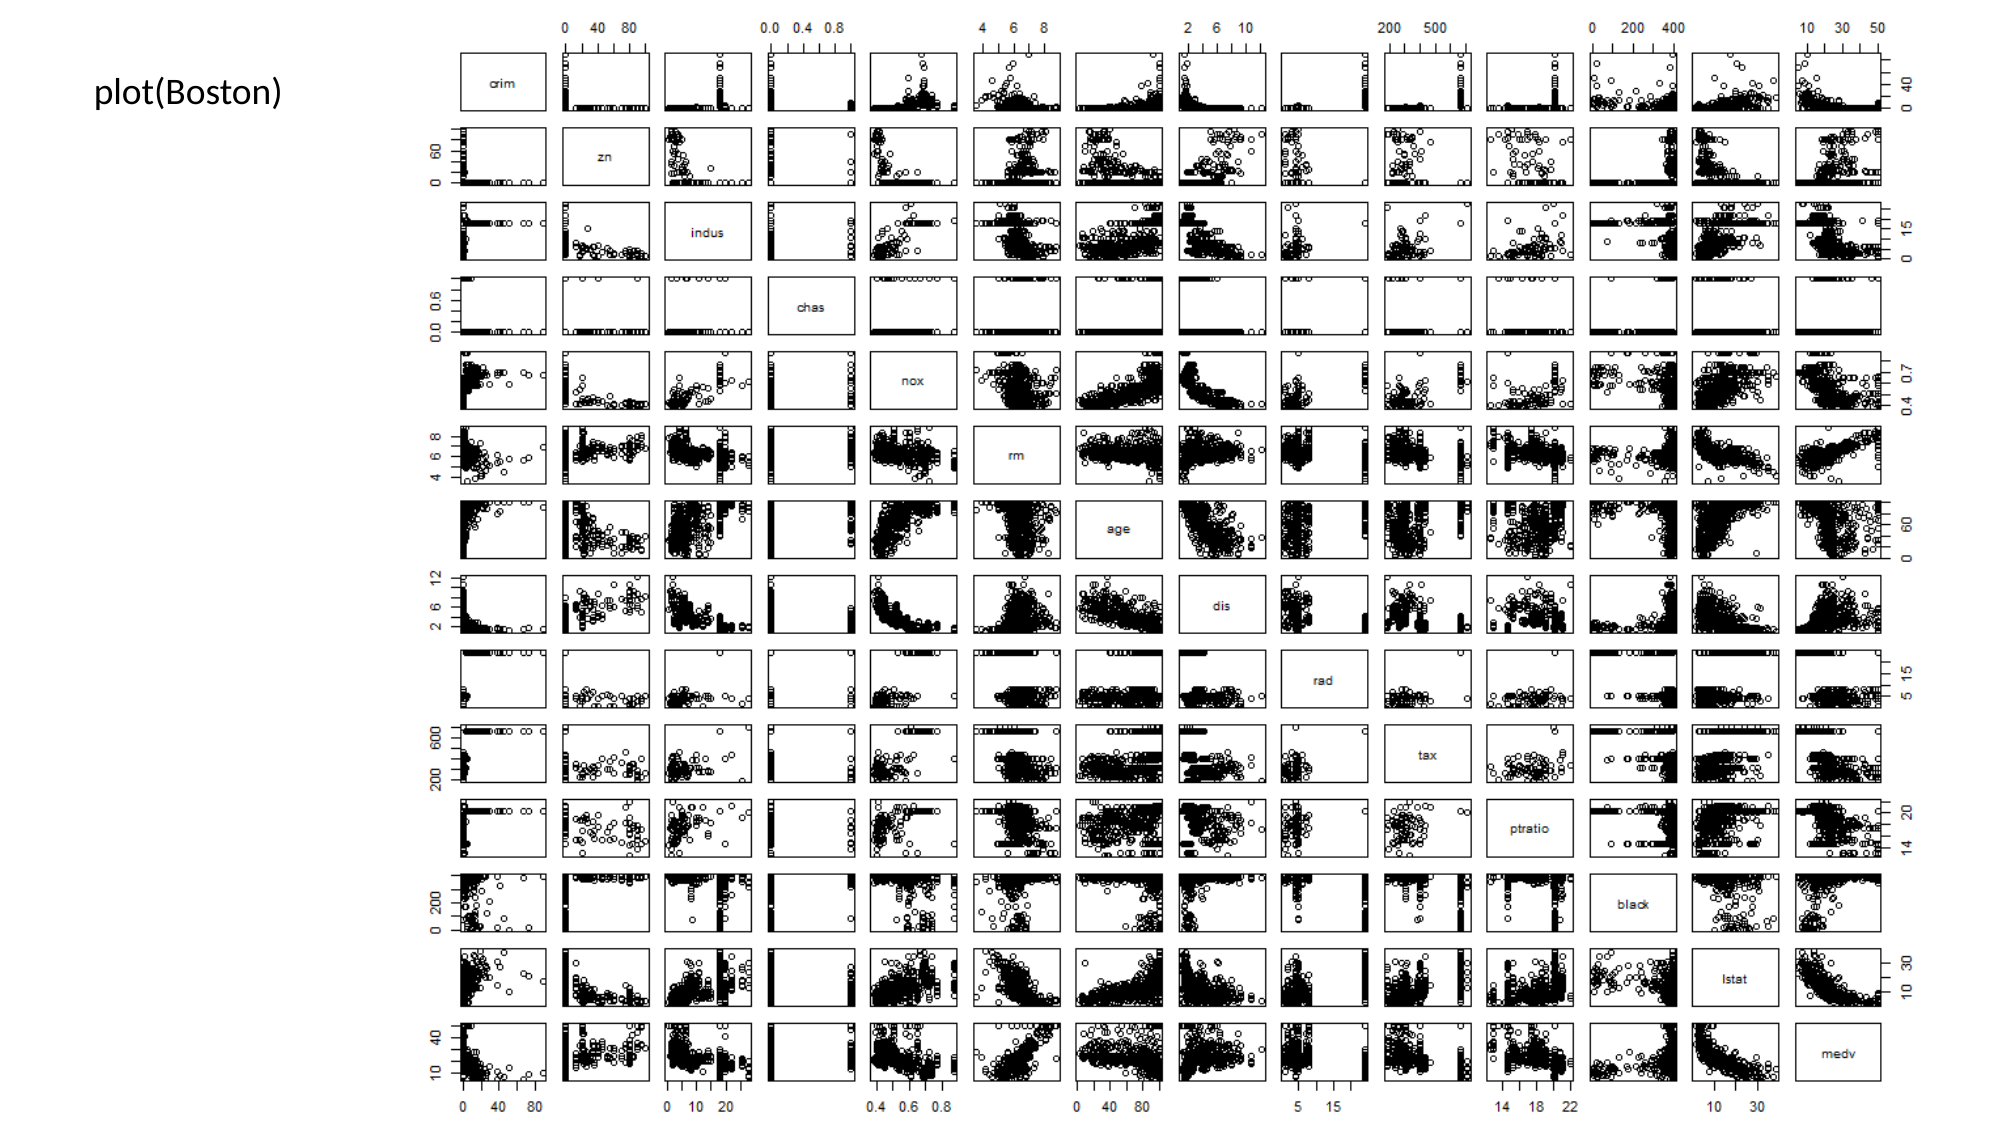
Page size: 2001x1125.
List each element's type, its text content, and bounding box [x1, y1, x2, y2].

picture [408, 0, 1934, 1125]
text_box plot(Boston) [79, 59, 299, 119]
